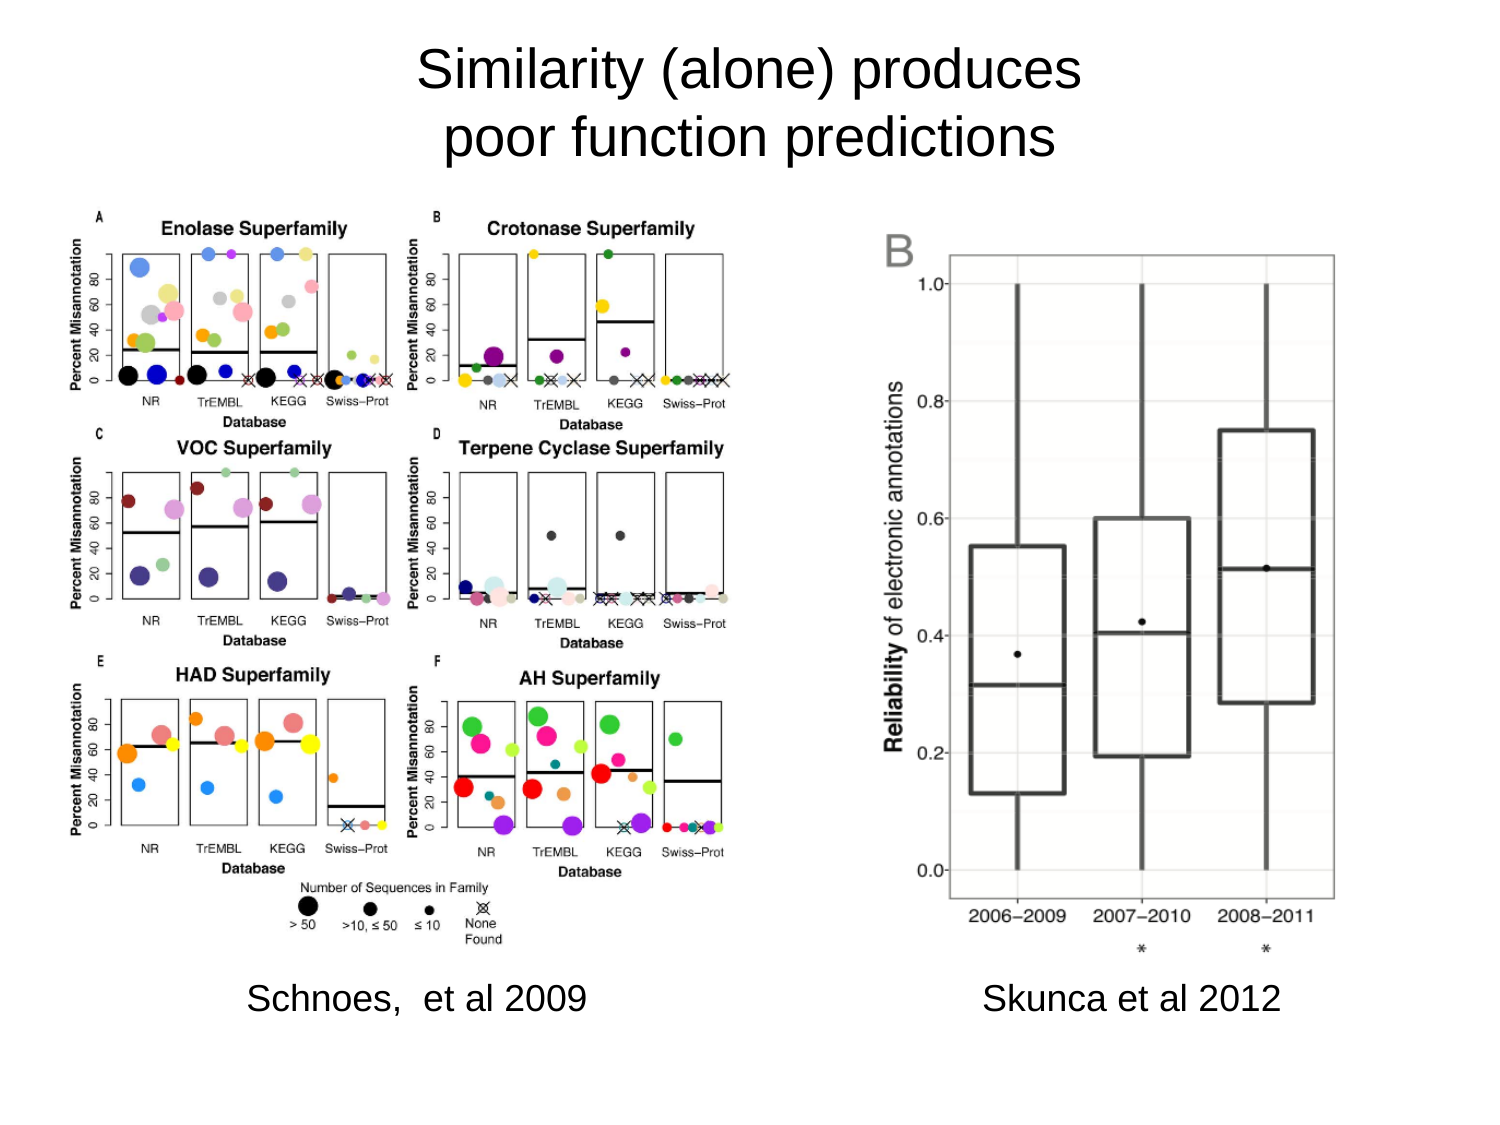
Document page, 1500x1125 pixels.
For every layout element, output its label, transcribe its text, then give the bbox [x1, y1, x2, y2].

text_box Schnoes, et al 2009 [231, 966, 613, 1027]
picture [61, 199, 747, 950]
text_box Skunca et al 2012 [967, 974, 1297, 1027]
picture [865, 221, 1358, 965]
title Similarity (alone) produces poor function predictions [75, 24, 1425, 175]
